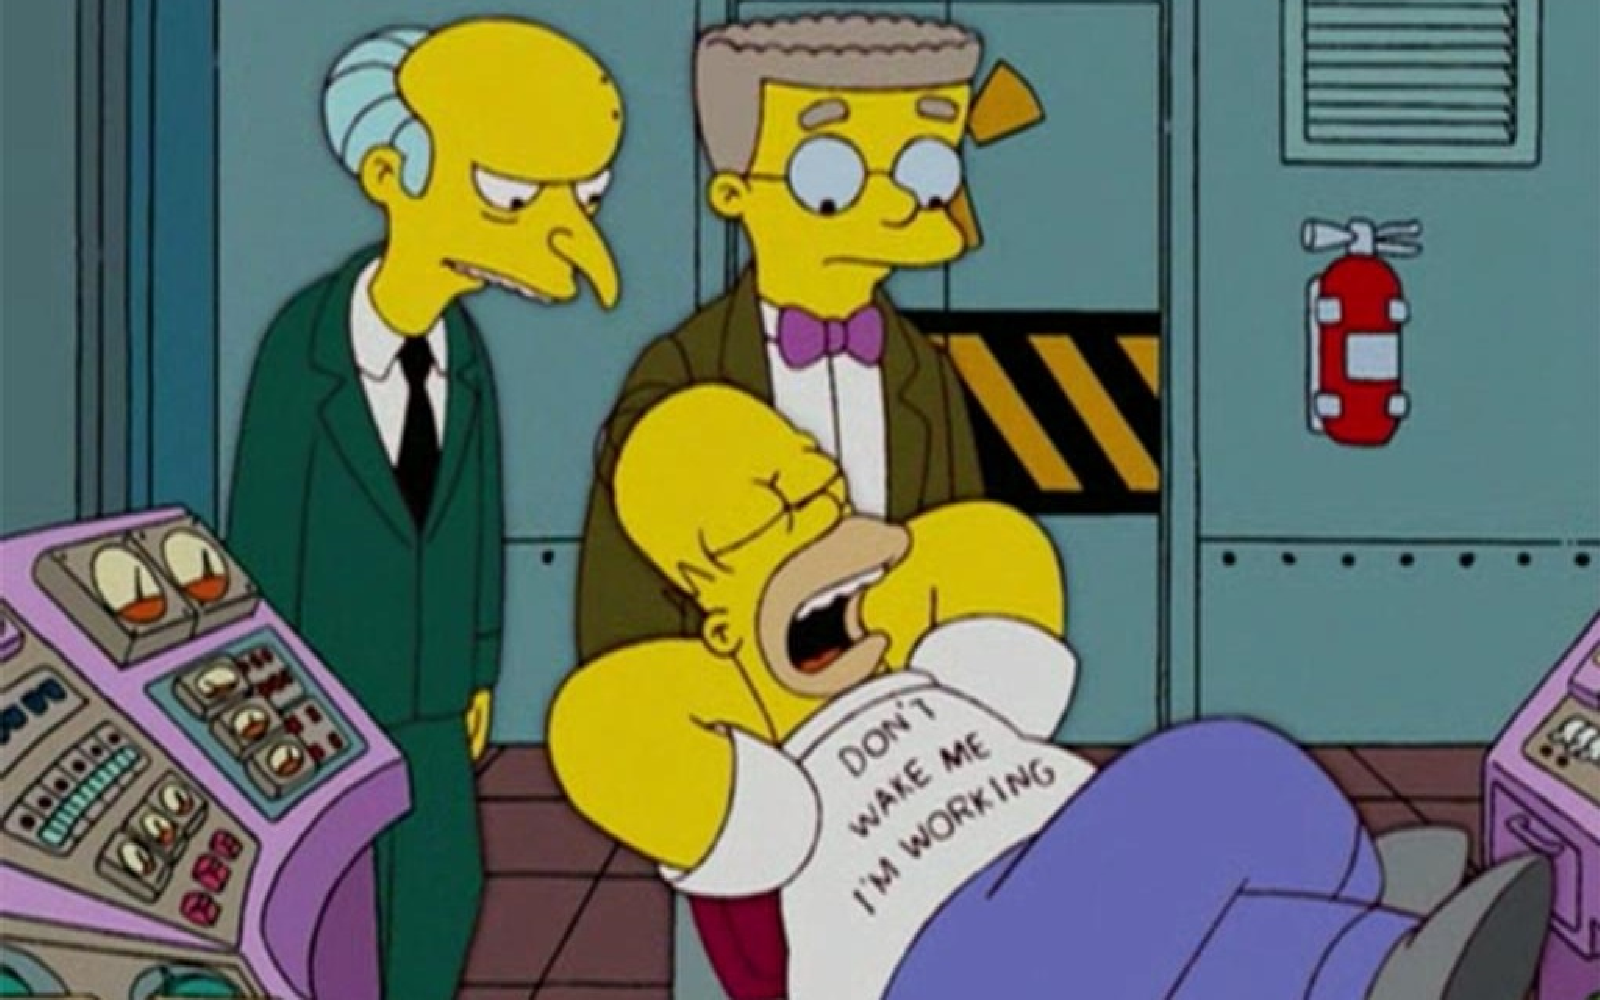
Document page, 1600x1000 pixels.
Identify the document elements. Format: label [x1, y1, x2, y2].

text_box [0, 0, 1600, 1000]
